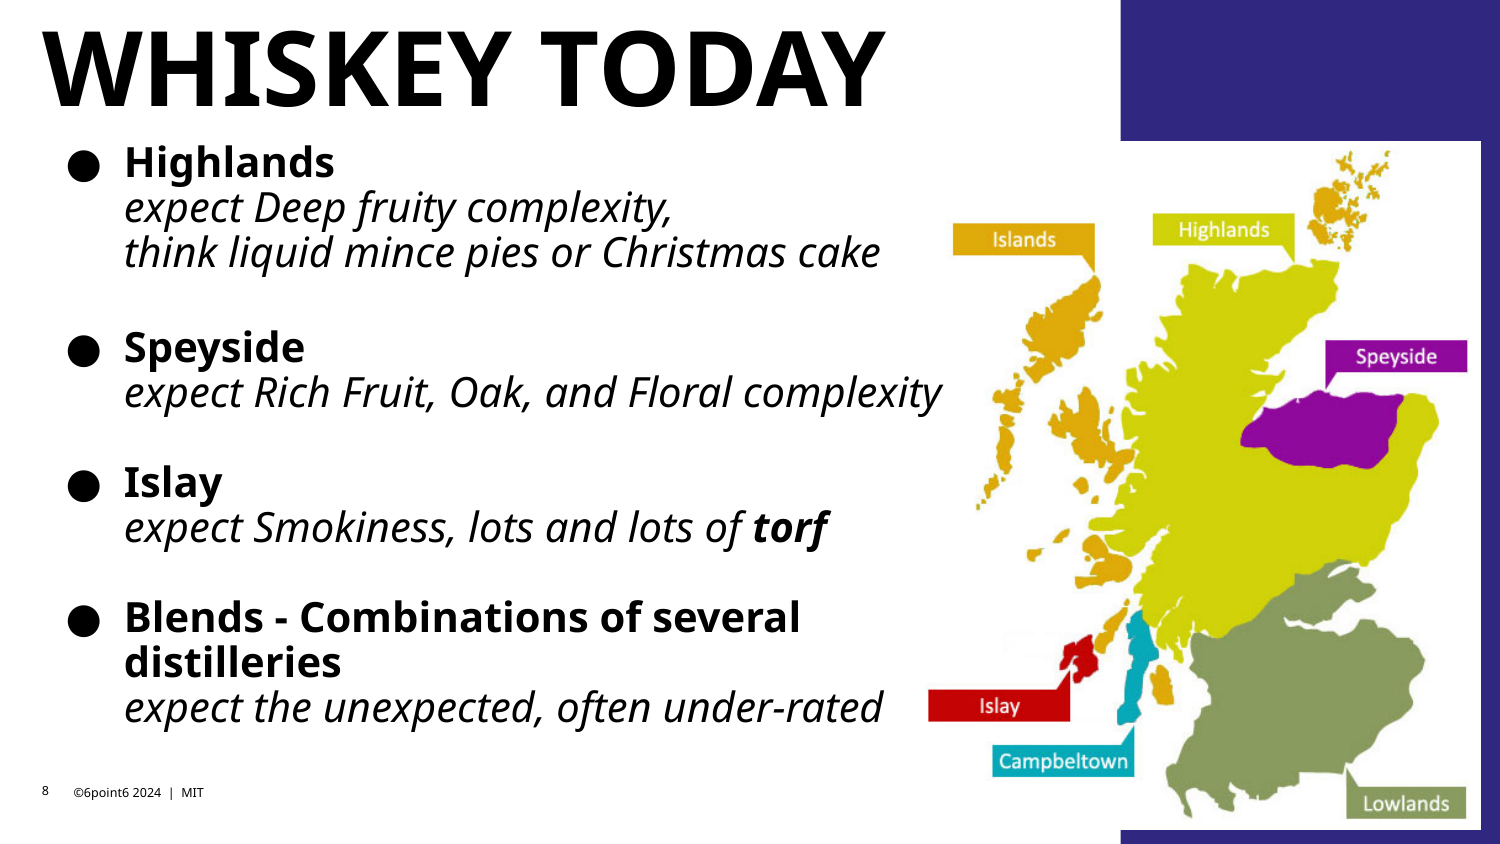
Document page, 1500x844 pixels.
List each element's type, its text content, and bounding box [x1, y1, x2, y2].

title WHISKEY TODAY [41, 39, 1213, 106]
picture [926, 141, 1481, 831]
slide_number ‹#› [26, 777, 104, 805]
text_box Highlands expect Deep fruity complexity, think liquid mince pies or Christmas cake Speyside expect Rich Fruit, Oak, and Floral complexity Islay expect Smokiness, lots and lots of torf Blends - Combinations of several distilleries expect the unexpected, often under-rated [49, 135, 981, 491]
